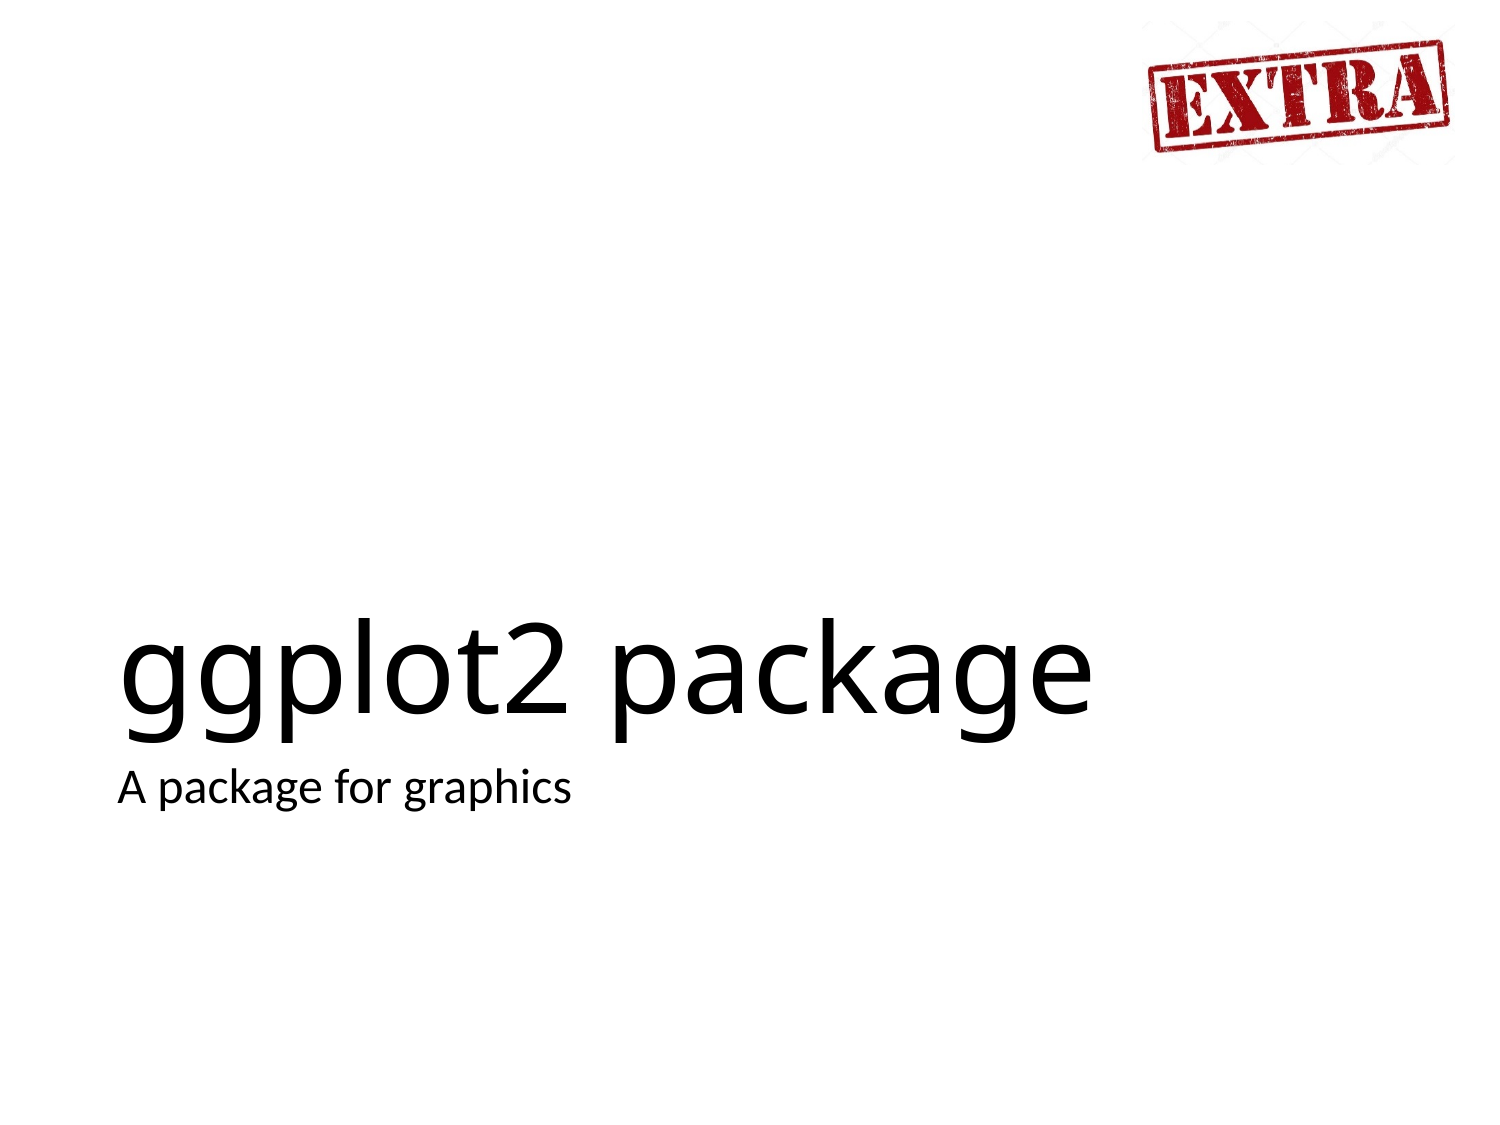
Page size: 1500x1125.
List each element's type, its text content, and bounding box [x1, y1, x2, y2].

list A package for graphics [102, 752, 1397, 999]
title ggplot2 package [102, 280, 1397, 749]
picture [1142, 21, 1455, 165]
